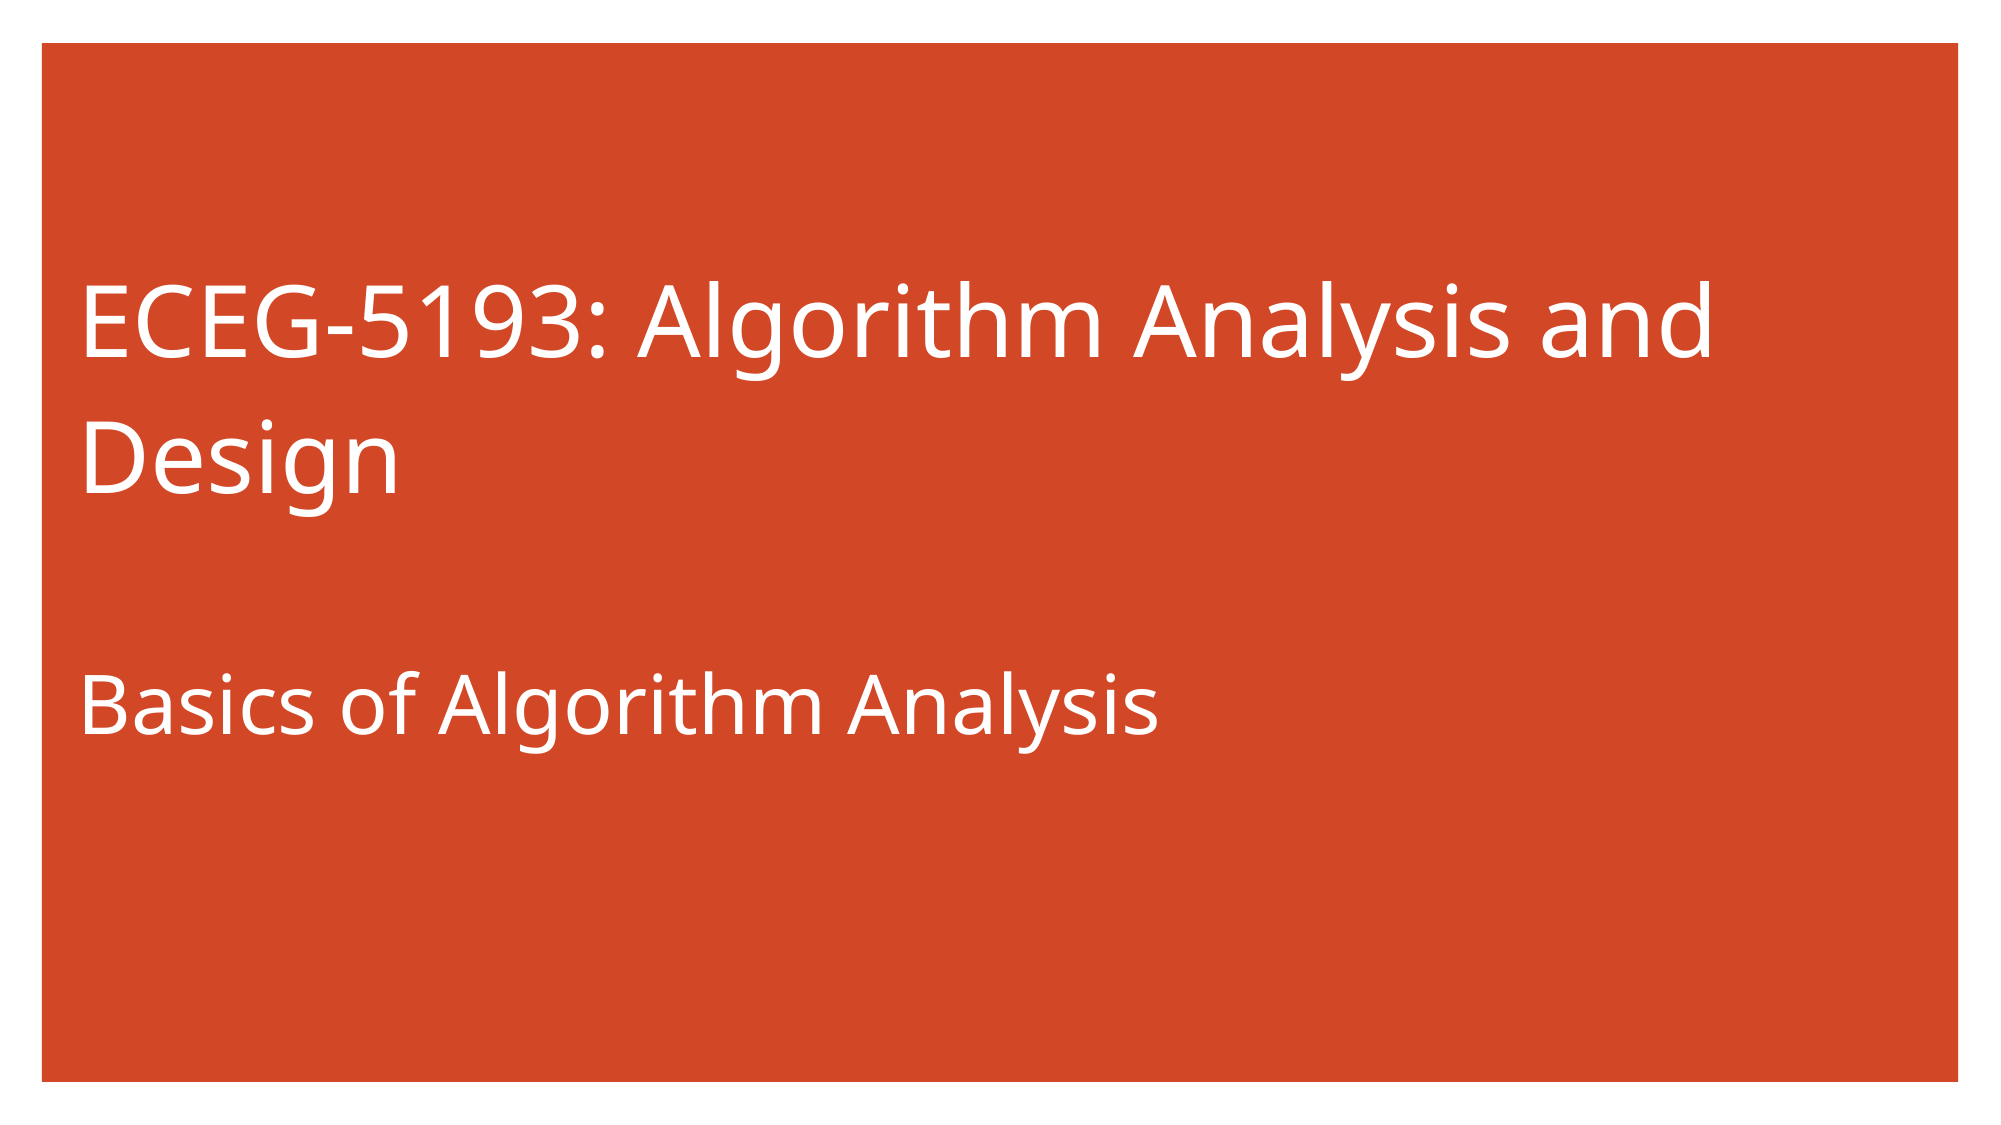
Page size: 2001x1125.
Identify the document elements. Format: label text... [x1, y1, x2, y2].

subtitle Basics of Algorithm Analysis [62, 582, 1704, 770]
title ECEG-5193: Algorithm Analysis and Design [62, 190, 1929, 583]
